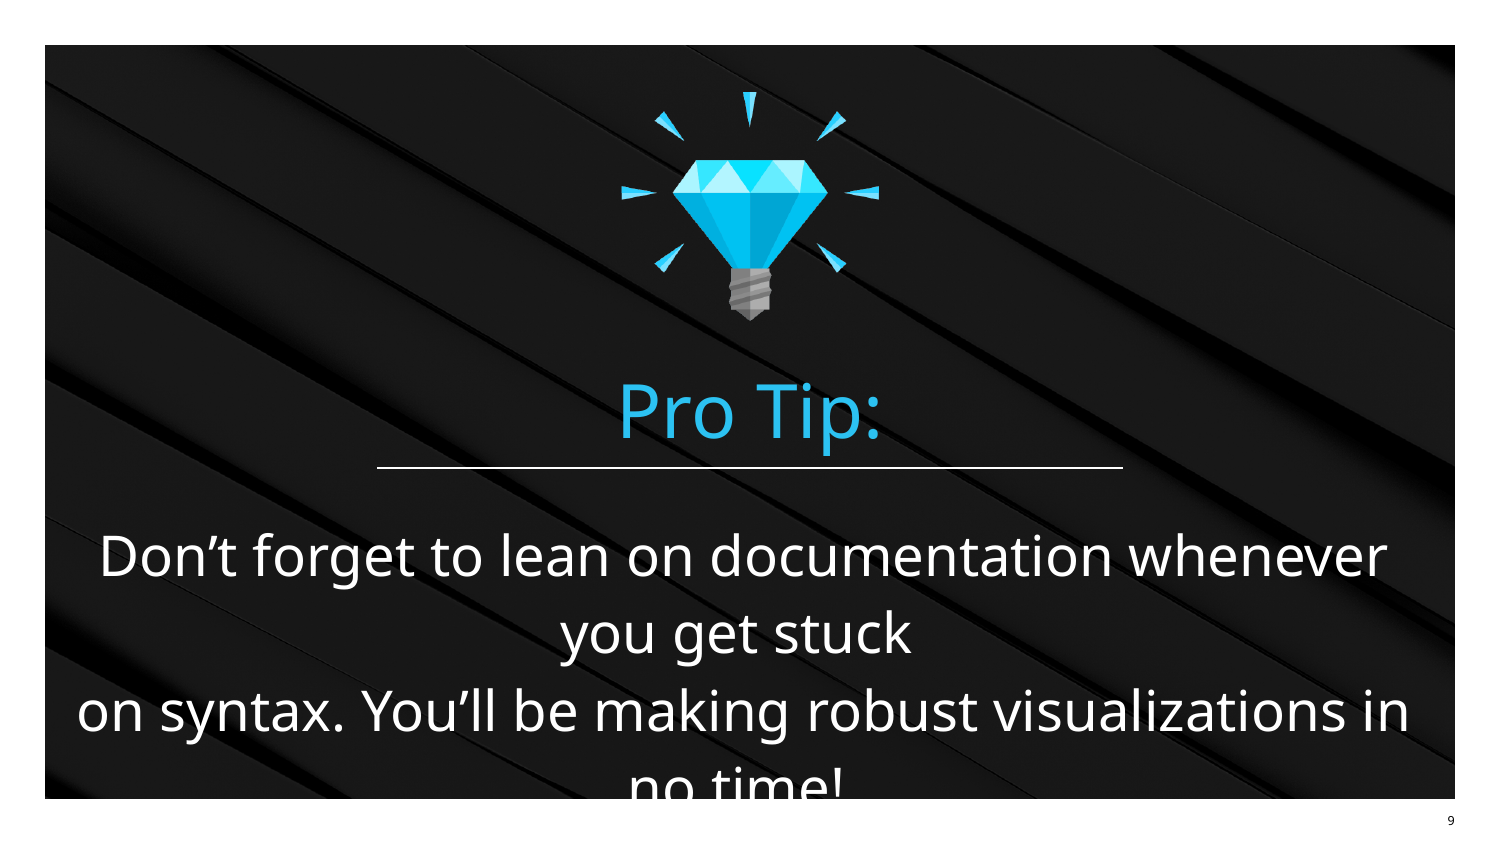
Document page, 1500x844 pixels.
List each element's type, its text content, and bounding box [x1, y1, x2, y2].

title Don’t forget to lean on documentation whenever you get stuck on syntax. You’ll be making robust visualizations in no time! [38, 494, 1449, 625]
picture [45, 45, 1455, 799]
